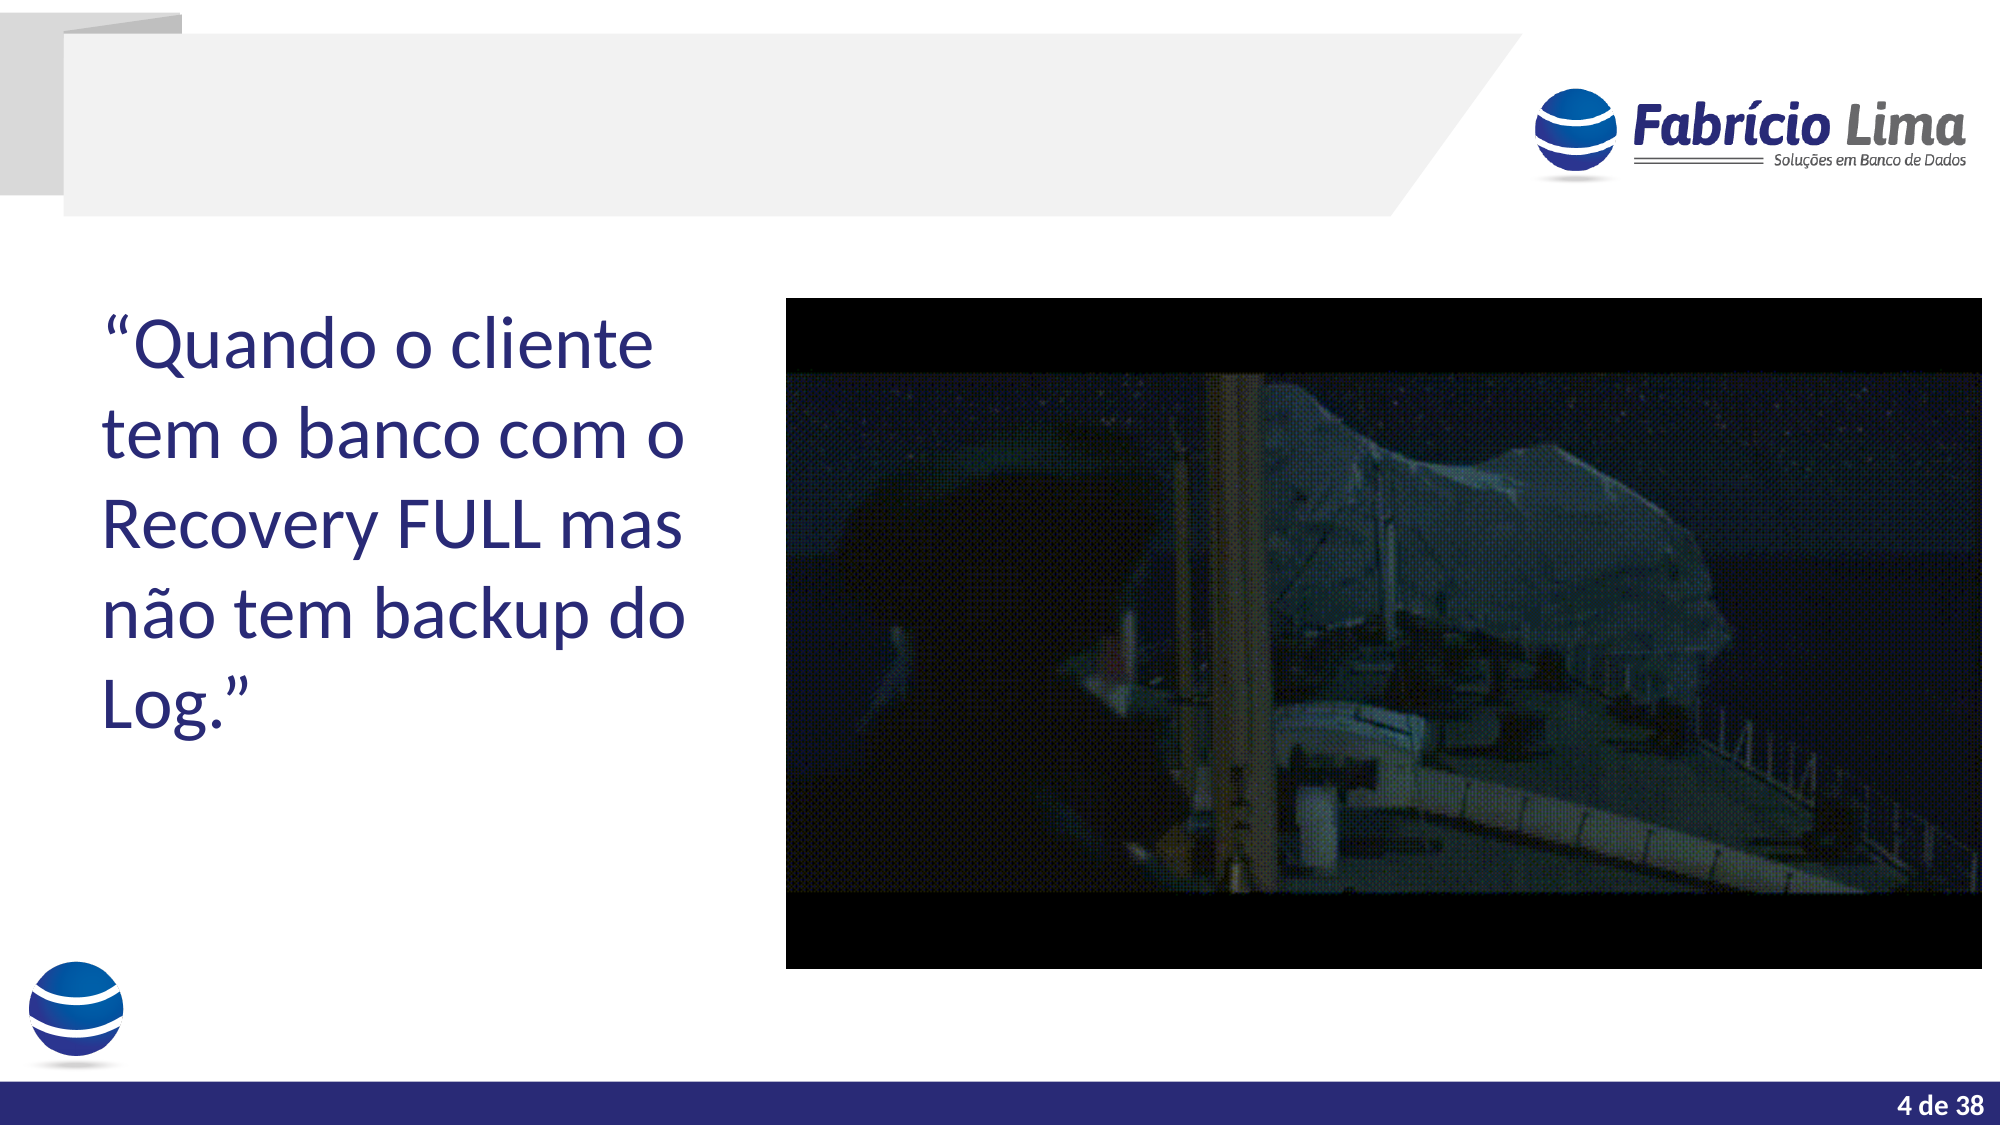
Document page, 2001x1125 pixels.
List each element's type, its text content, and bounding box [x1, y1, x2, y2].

picture [786, 298, 1982, 969]
text_box “Quando o cliente tem o banco com o Recovery FULL mas não tem backup do Log.” [87, 286, 787, 751]
picture [14, 951, 137, 1082]
picture [1501, 42, 1997, 217]
slide_number 4 de 38 [1718, 1083, 2000, 1125]
